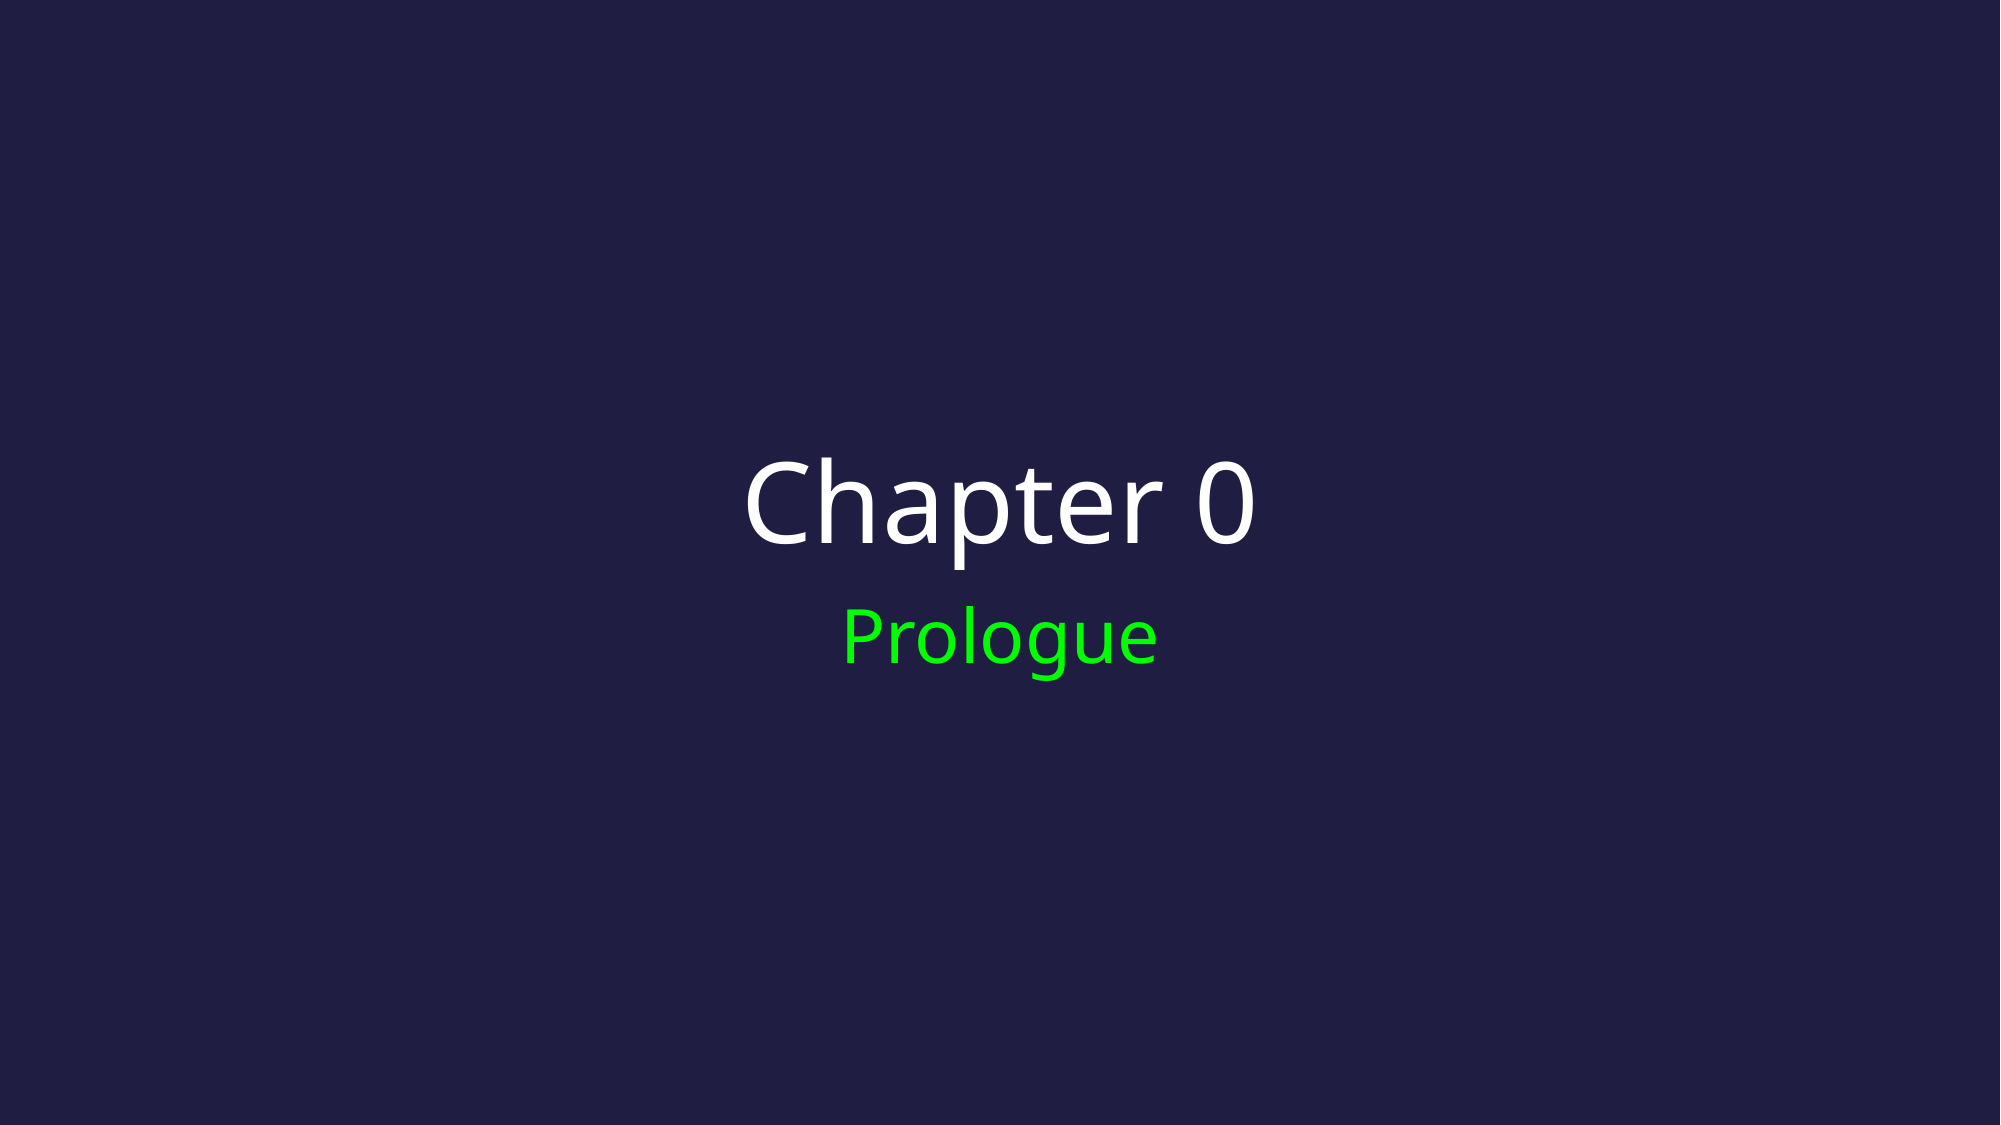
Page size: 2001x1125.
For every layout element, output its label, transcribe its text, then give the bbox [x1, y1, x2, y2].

subtitle Prologue [249, 590, 1750, 863]
title Chapter 0 [249, 184, 1750, 576]
